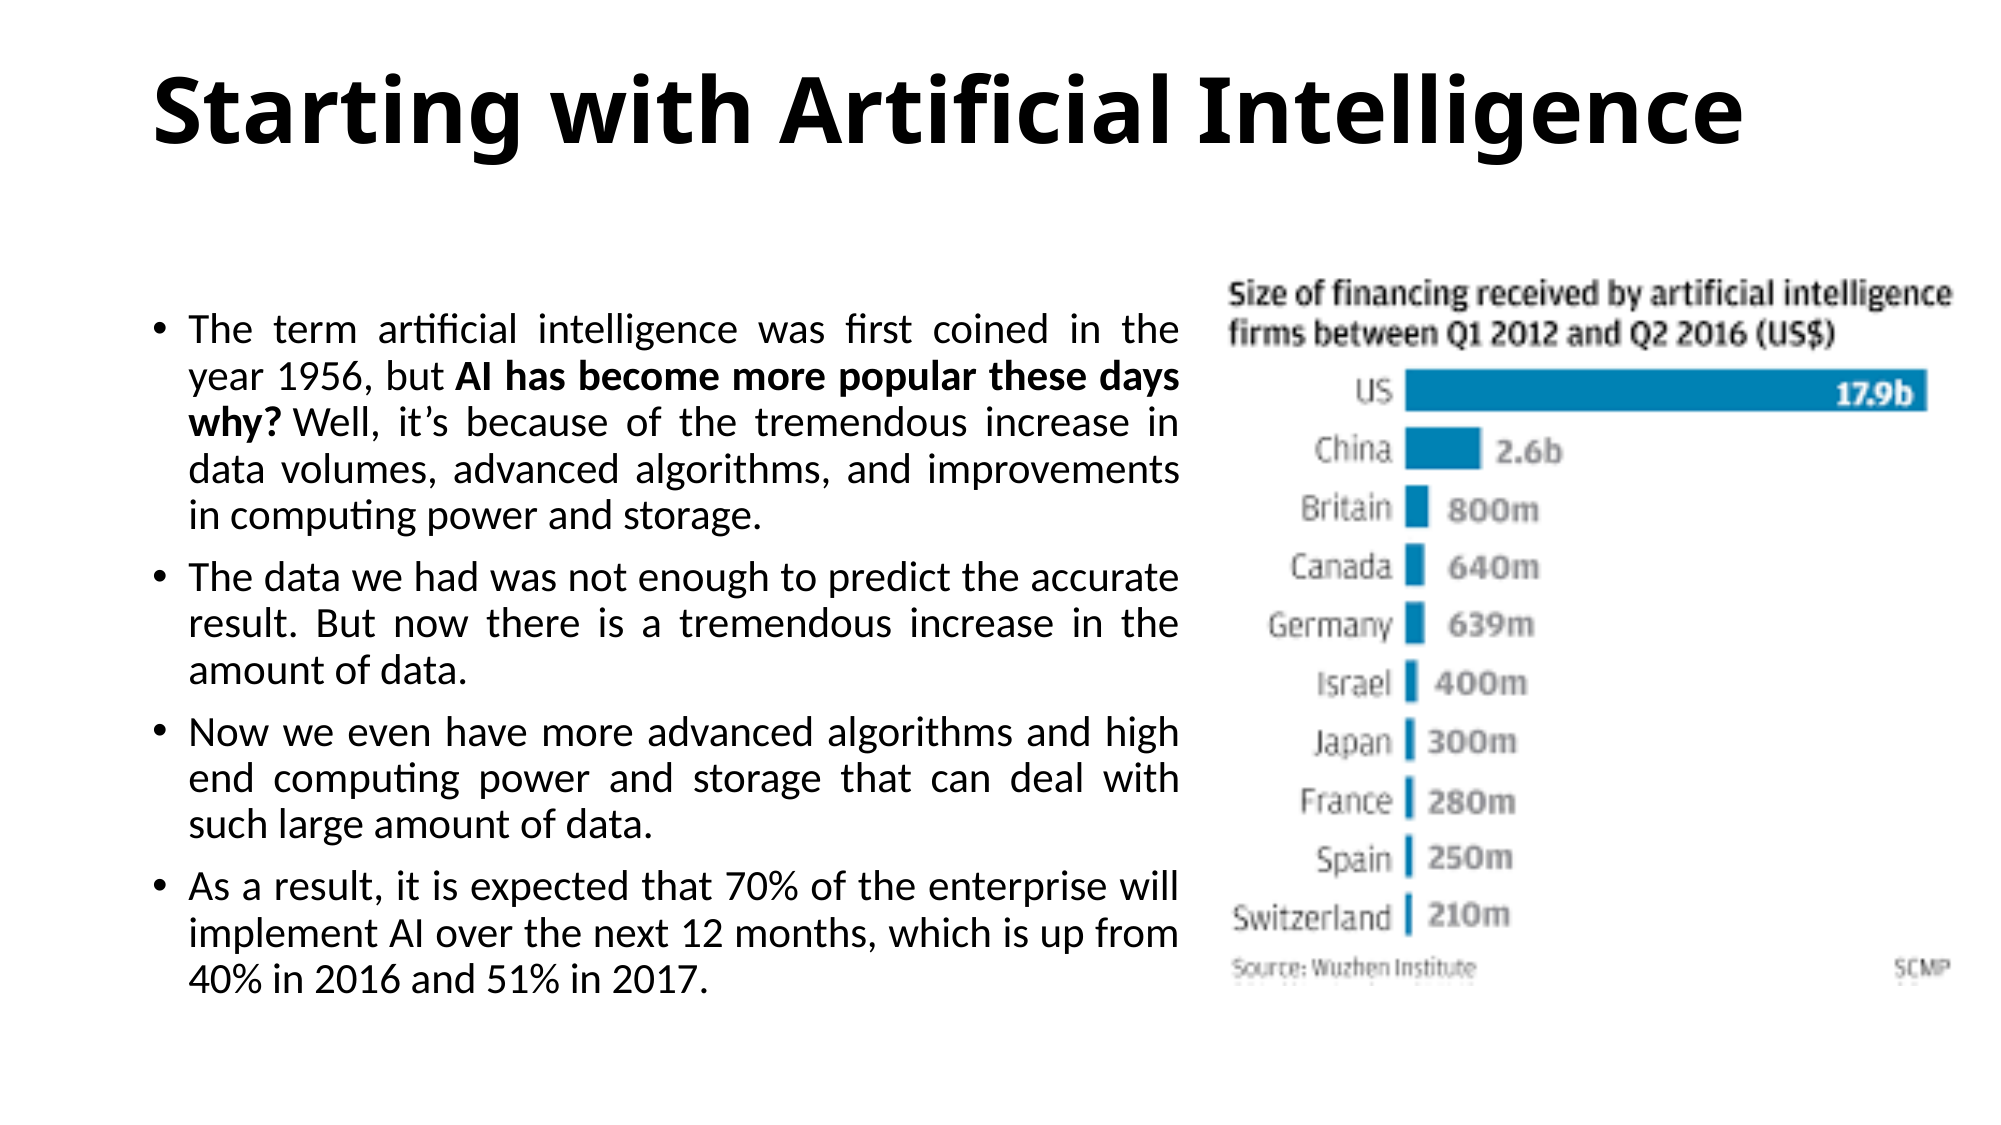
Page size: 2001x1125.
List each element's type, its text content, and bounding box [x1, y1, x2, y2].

picture [1223, 277, 1964, 986]
list The term artificial intelligence was first coined in the year 1956, but AI has become more popular these days why? Well, it’s because of the tremendous increase in data volumes, advanced algorithms, and improvements in computing power and storage. The data we had was not enough to predict the accurate result. But now there is a tremendous increase in the amount of data. Now we even have more advanced algorithms and high end computing power and storage that can deal with such large amount of data. As a result, it is expected that 70% of the enterprise will implement AI over the next 12 months, which is up from 40% in 2016 and 51% in 2017. [137, 299, 1196, 1014]
title Starting with Artificial Intelligence [137, 59, 1863, 278]
